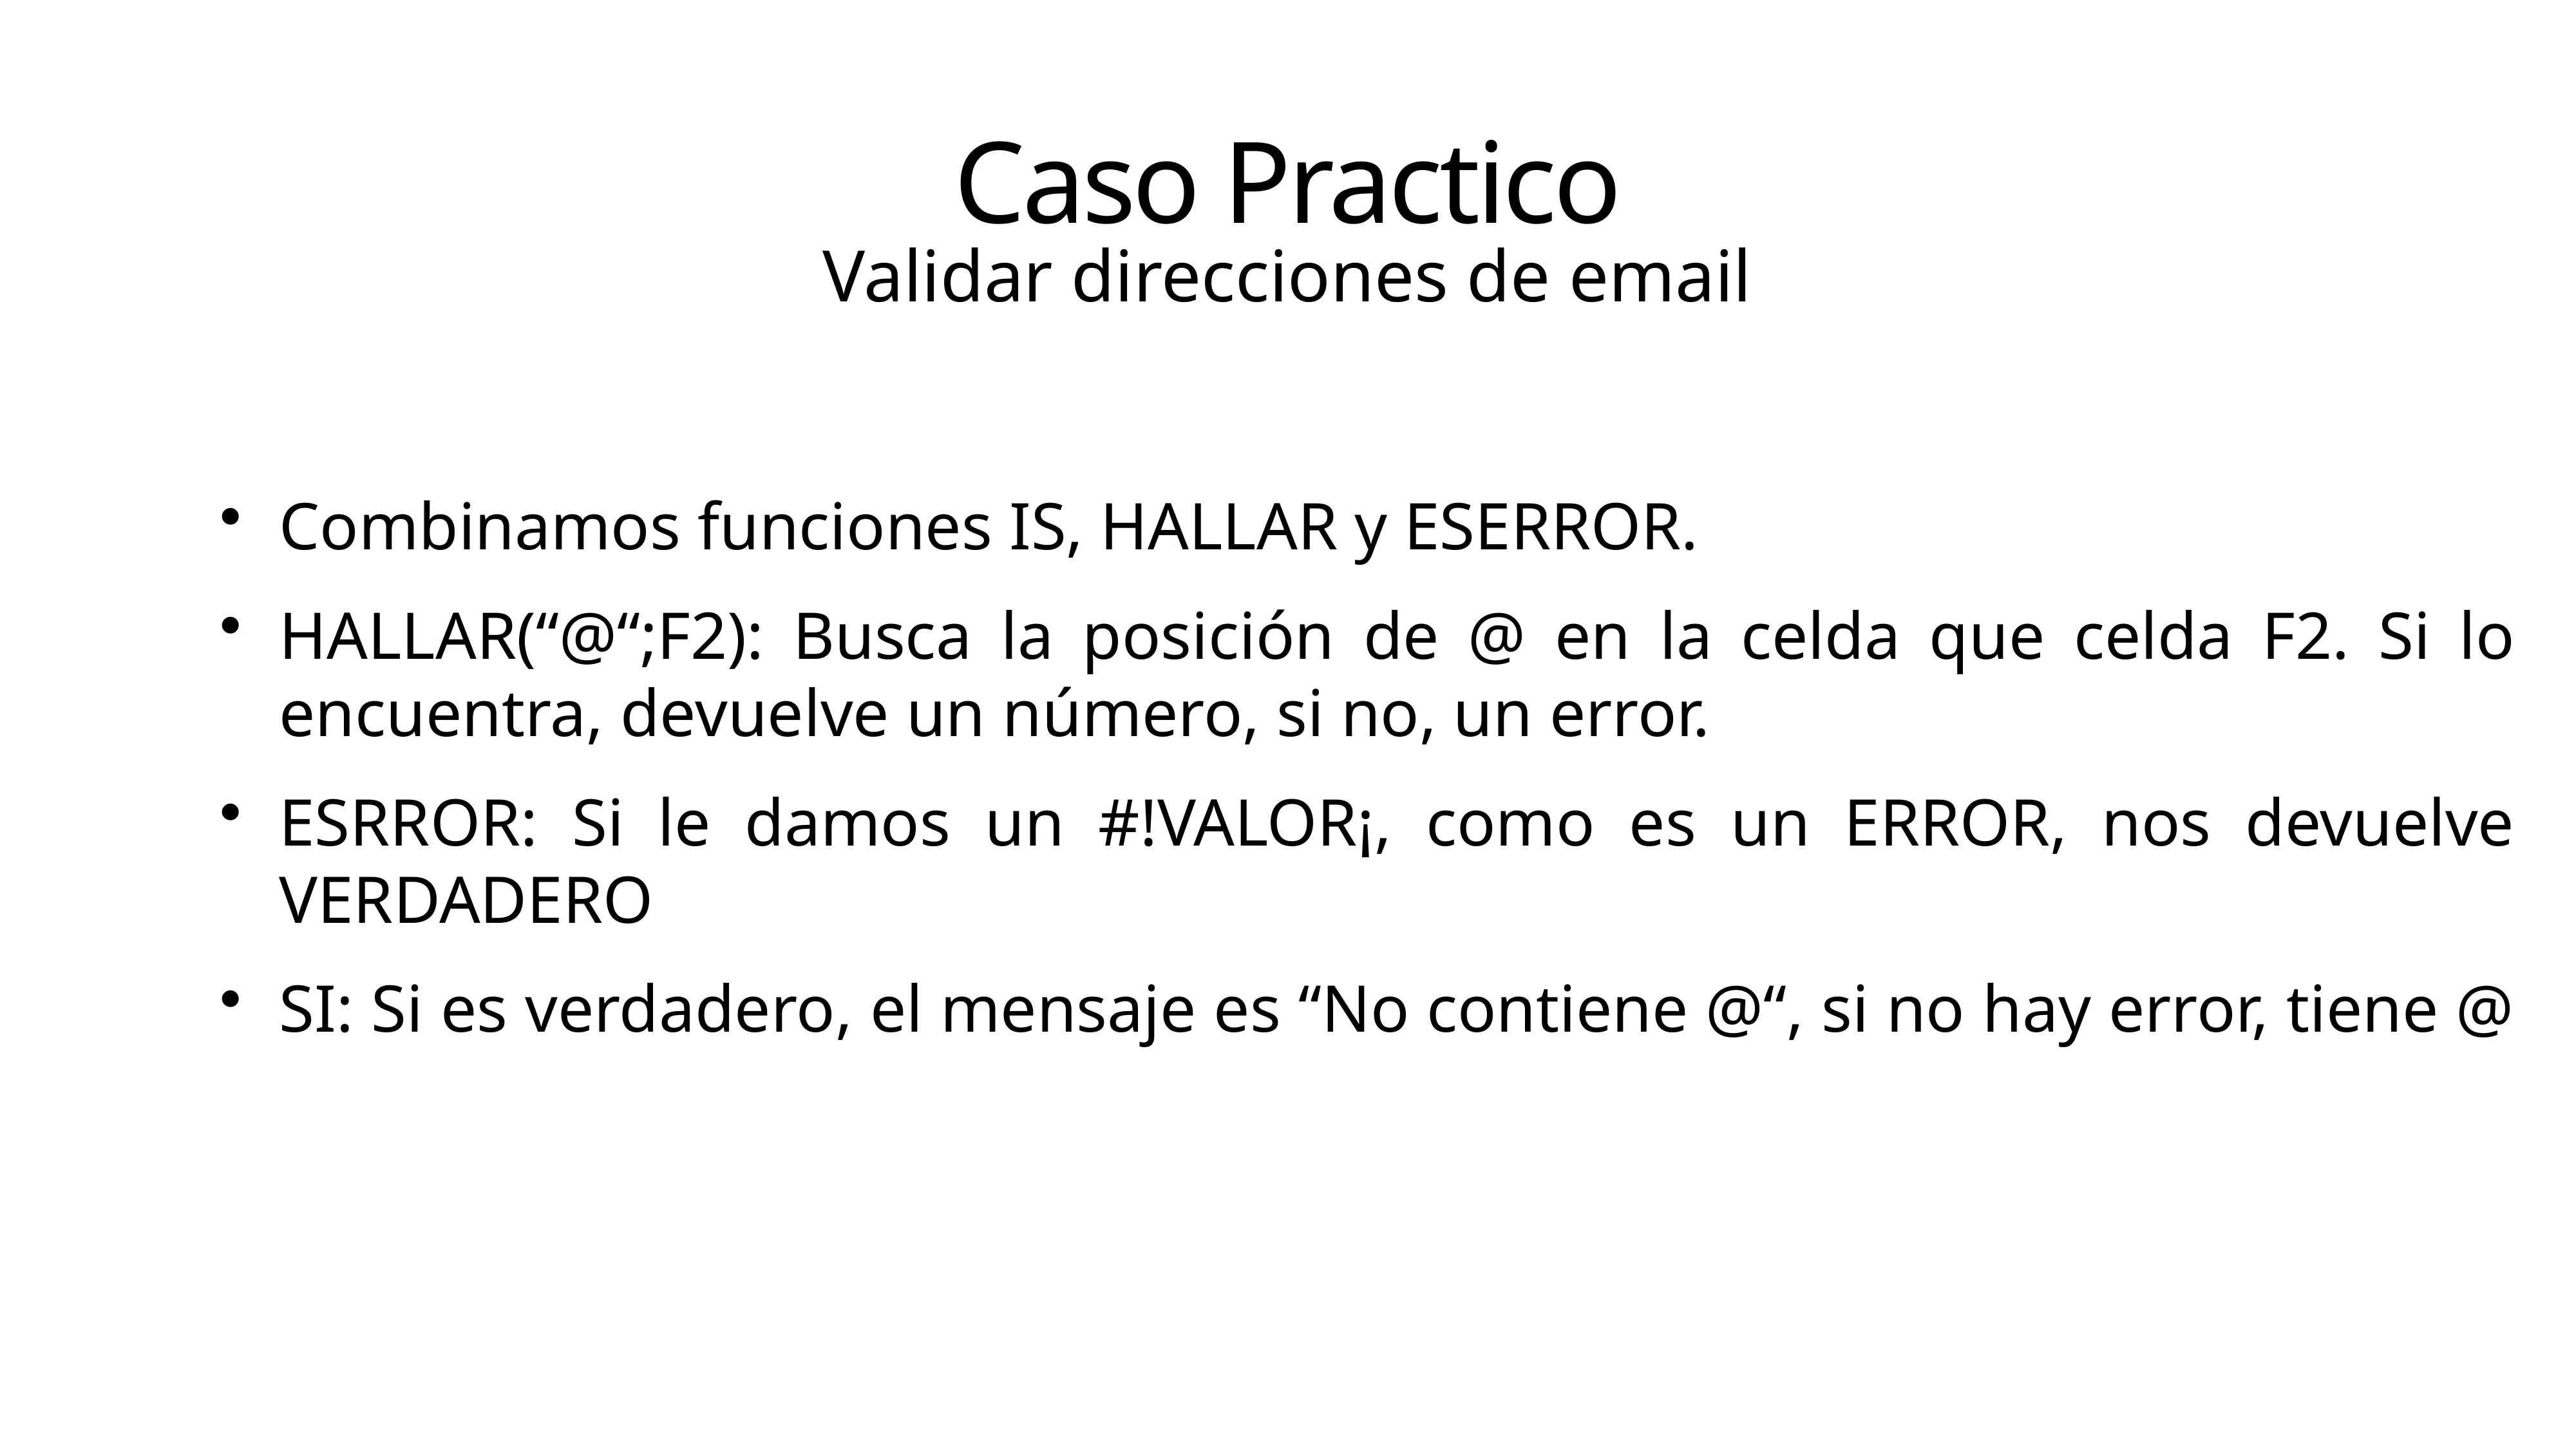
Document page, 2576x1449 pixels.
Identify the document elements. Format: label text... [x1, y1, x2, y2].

title Caso Practico [133, 85, 2443, 225]
list Combinamos funciones IS, HALLAR y ESERROR. HALLAR(“@“;F2): Busca la posición de @ en la celda que celda F2. Si lo encuentra, devuelve un número, si no, un error. ESRROR: Si le damos un #!VALOR¡, como es un ERROR, nos devuelve VERDADERO SI: Si es verdadero, el mensaje es “No contiene @“, si no hay error, tiene @ [214, 479, 2523, 1371]
list Validar direcciones de email [133, 225, 2443, 334]
